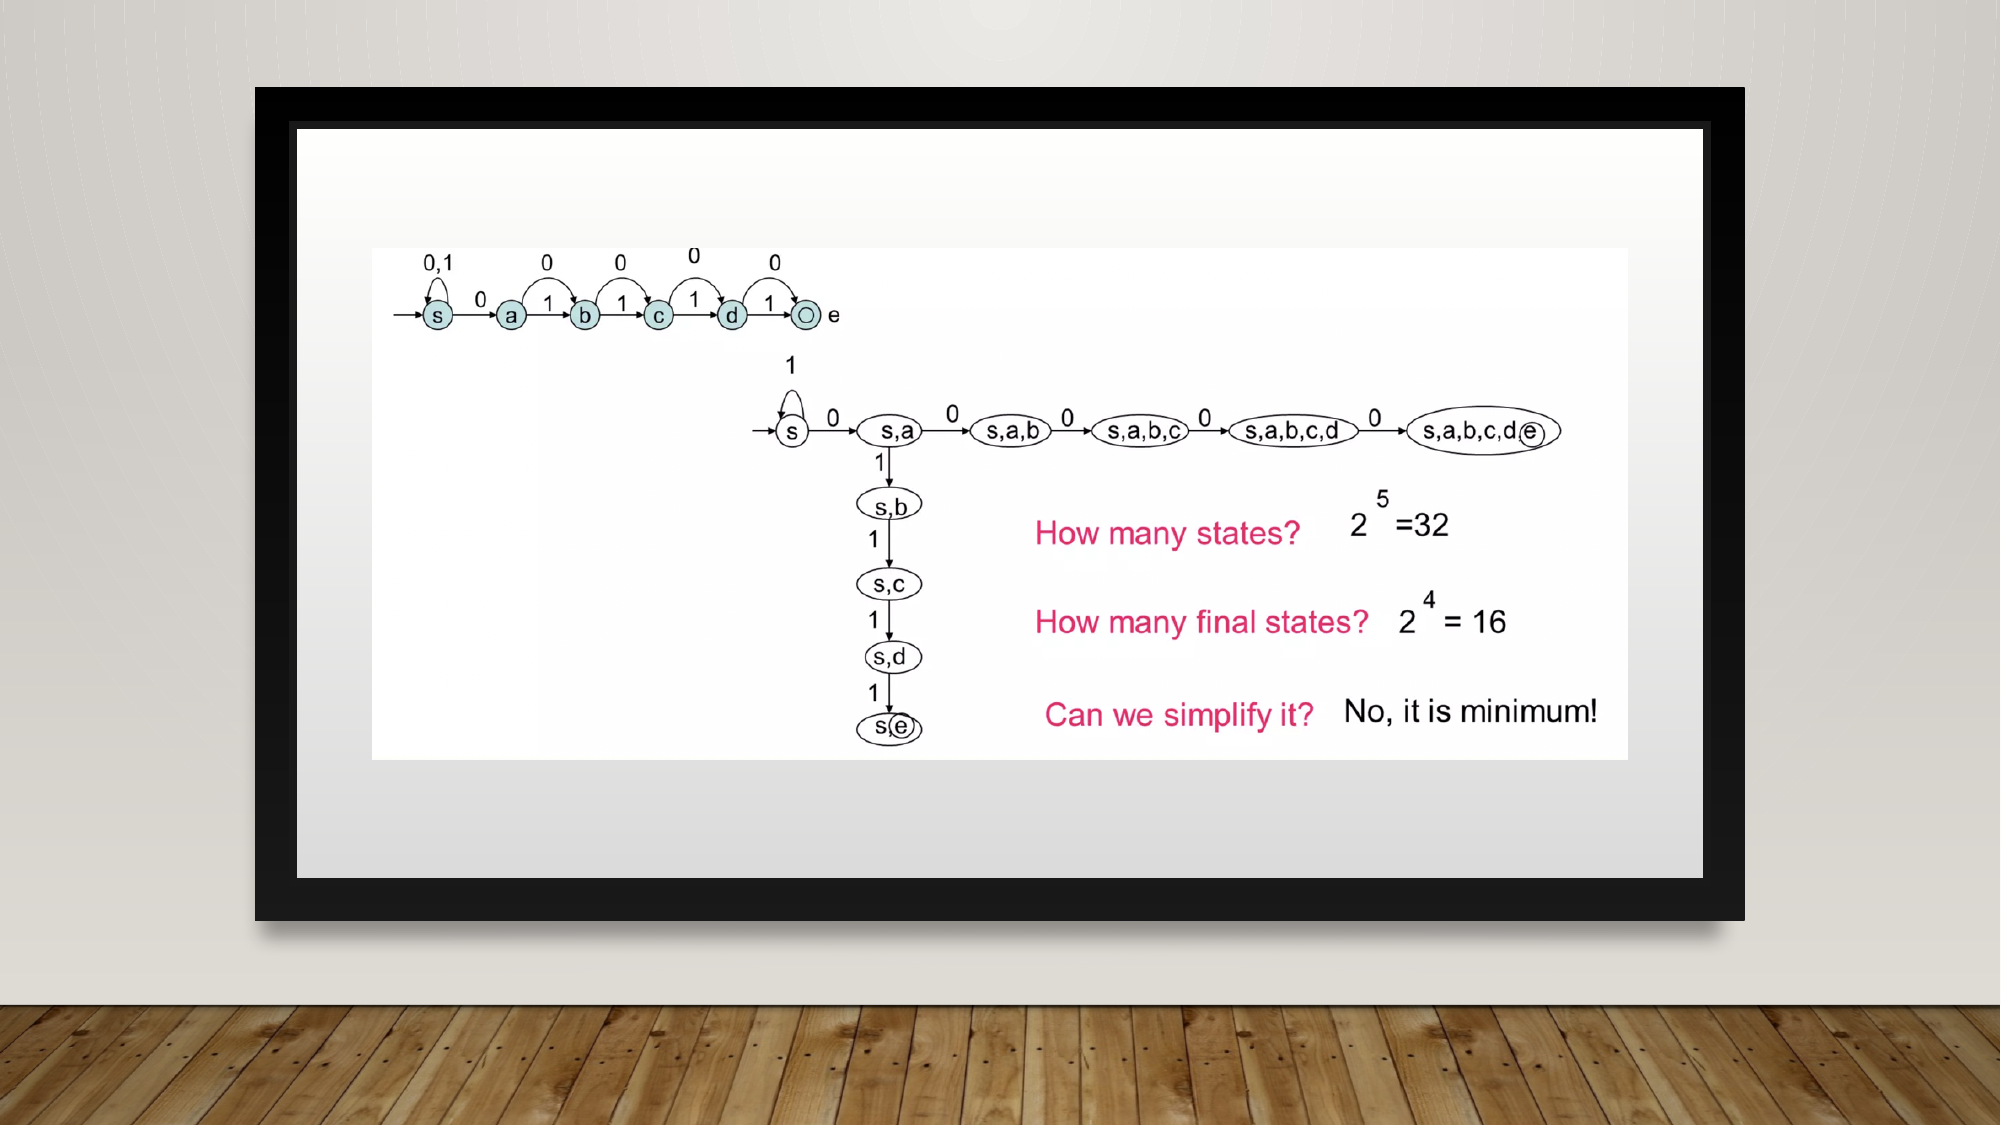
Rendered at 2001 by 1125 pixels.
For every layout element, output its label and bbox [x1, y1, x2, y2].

text_box [292, 124, 1708, 883]
text_box [254, 87, 1745, 921]
picture [371, 247, 1628, 760]
picture [0, 1005, 2000, 1125]
